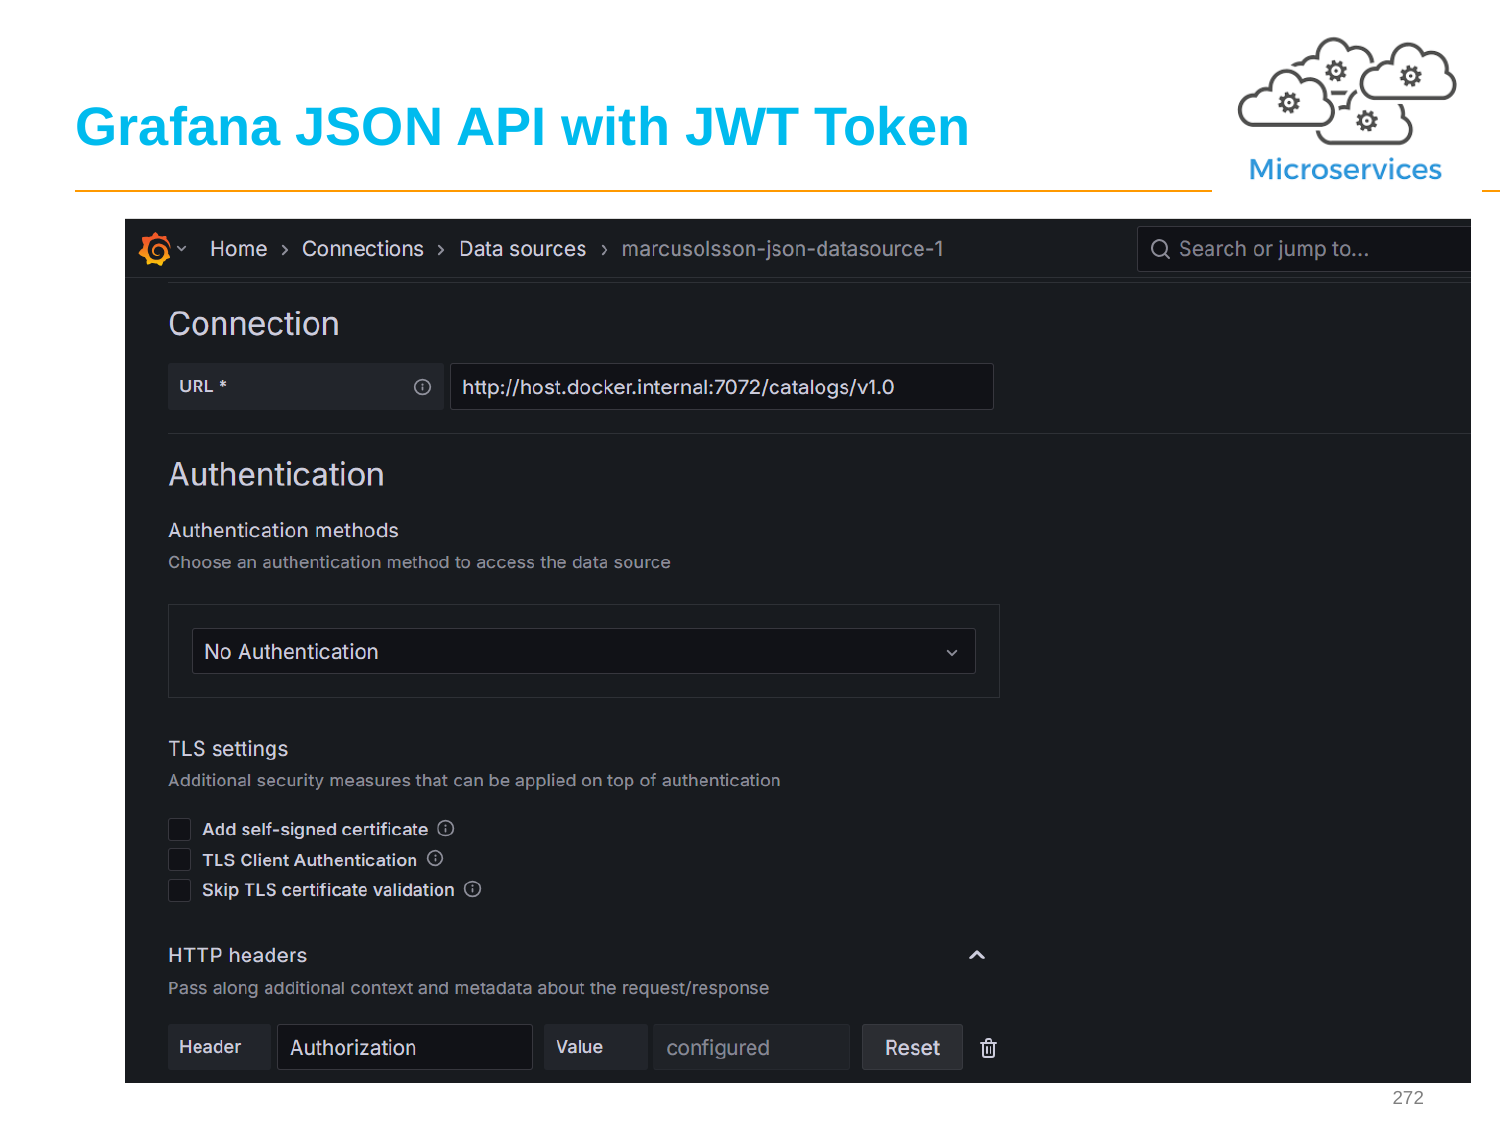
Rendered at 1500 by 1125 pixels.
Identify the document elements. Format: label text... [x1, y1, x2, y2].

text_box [532, 507, 1479, 1092]
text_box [762, 381, 929, 399]
picture [124, 212, 1472, 1083]
title Grafana JSON API with JWT Token [75, 27, 1422, 157]
picture [1212, 1, 1482, 203]
